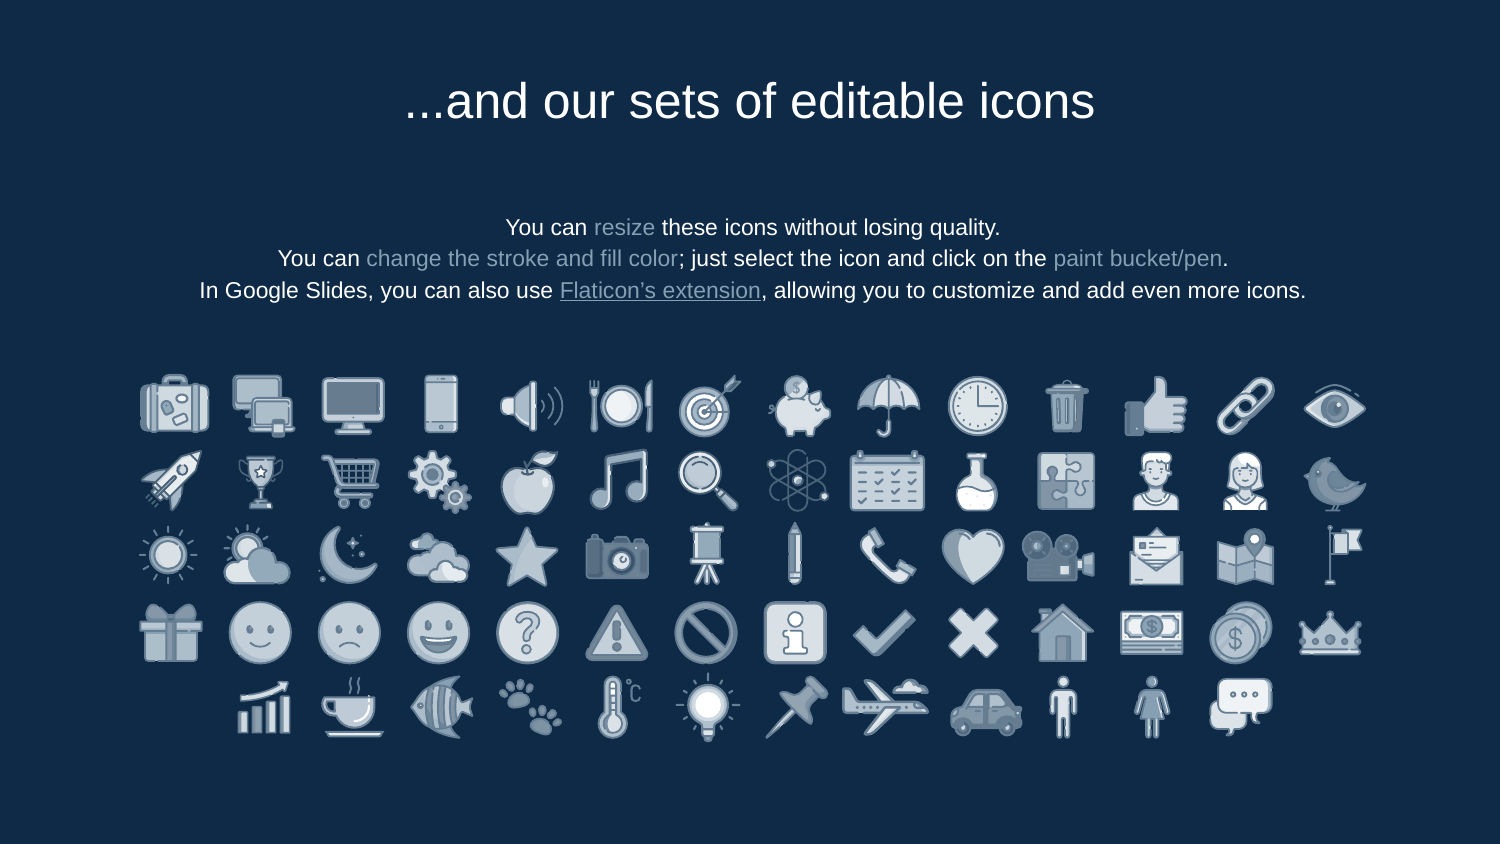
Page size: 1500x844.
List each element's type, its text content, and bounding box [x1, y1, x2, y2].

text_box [498, 678, 563, 736]
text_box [1302, 383, 1367, 429]
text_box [139, 373, 210, 434]
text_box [672, 600, 741, 665]
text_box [1209, 677, 1273, 737]
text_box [424, 374, 459, 434]
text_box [950, 688, 1024, 737]
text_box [1216, 527, 1275, 586]
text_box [857, 526, 918, 585]
title ...and our sets of editable icons [171, 53, 1328, 133]
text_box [950, 452, 1001, 512]
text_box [841, 678, 930, 736]
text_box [1133, 675, 1172, 739]
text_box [1124, 375, 1189, 437]
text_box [232, 374, 296, 438]
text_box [1214, 376, 1277, 436]
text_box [317, 525, 379, 585]
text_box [1019, 530, 1095, 582]
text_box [321, 376, 386, 436]
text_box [1206, 600, 1276, 665]
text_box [403, 600, 473, 665]
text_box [1324, 524, 1364, 586]
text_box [499, 380, 567, 432]
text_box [238, 455, 284, 510]
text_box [1128, 526, 1184, 586]
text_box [856, 374, 921, 438]
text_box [947, 607, 1000, 659]
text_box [225, 600, 295, 665]
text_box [409, 675, 474, 739]
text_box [1302, 456, 1367, 512]
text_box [139, 449, 203, 512]
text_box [1030, 603, 1096, 663]
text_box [1222, 451, 1268, 512]
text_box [1297, 610, 1364, 656]
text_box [583, 604, 651, 662]
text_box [1119, 610, 1184, 656]
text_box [675, 673, 741, 743]
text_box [1132, 451, 1180, 512]
text_box You can resize these icons without losing quality. You can change the stroke and fill color; just select the icon and click on the paint bucket/pen. In Google Slides, you can also use Flaticon’s extension, allowing you to customize and add even more icons. [135, 193, 1371, 318]
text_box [237, 680, 291, 734]
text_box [407, 449, 473, 515]
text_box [764, 675, 830, 739]
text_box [589, 379, 653, 433]
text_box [1037, 451, 1096, 511]
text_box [596, 675, 642, 740]
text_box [852, 609, 917, 657]
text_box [314, 600, 384, 665]
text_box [138, 525, 198, 585]
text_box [1044, 379, 1090, 433]
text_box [767, 374, 832, 438]
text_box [222, 523, 291, 585]
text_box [689, 521, 725, 586]
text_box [320, 676, 385, 738]
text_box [493, 600, 562, 665]
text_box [585, 533, 650, 580]
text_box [405, 532, 471, 583]
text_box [500, 450, 559, 516]
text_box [787, 521, 803, 586]
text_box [849, 449, 926, 512]
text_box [494, 526, 560, 587]
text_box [1049, 675, 1078, 740]
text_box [763, 600, 827, 665]
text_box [765, 448, 832, 512]
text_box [946, 375, 1009, 437]
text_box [676, 450, 740, 512]
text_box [941, 528, 1006, 586]
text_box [677, 374, 742, 438]
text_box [589, 448, 649, 511]
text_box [139, 603, 203, 663]
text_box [320, 454, 381, 510]
